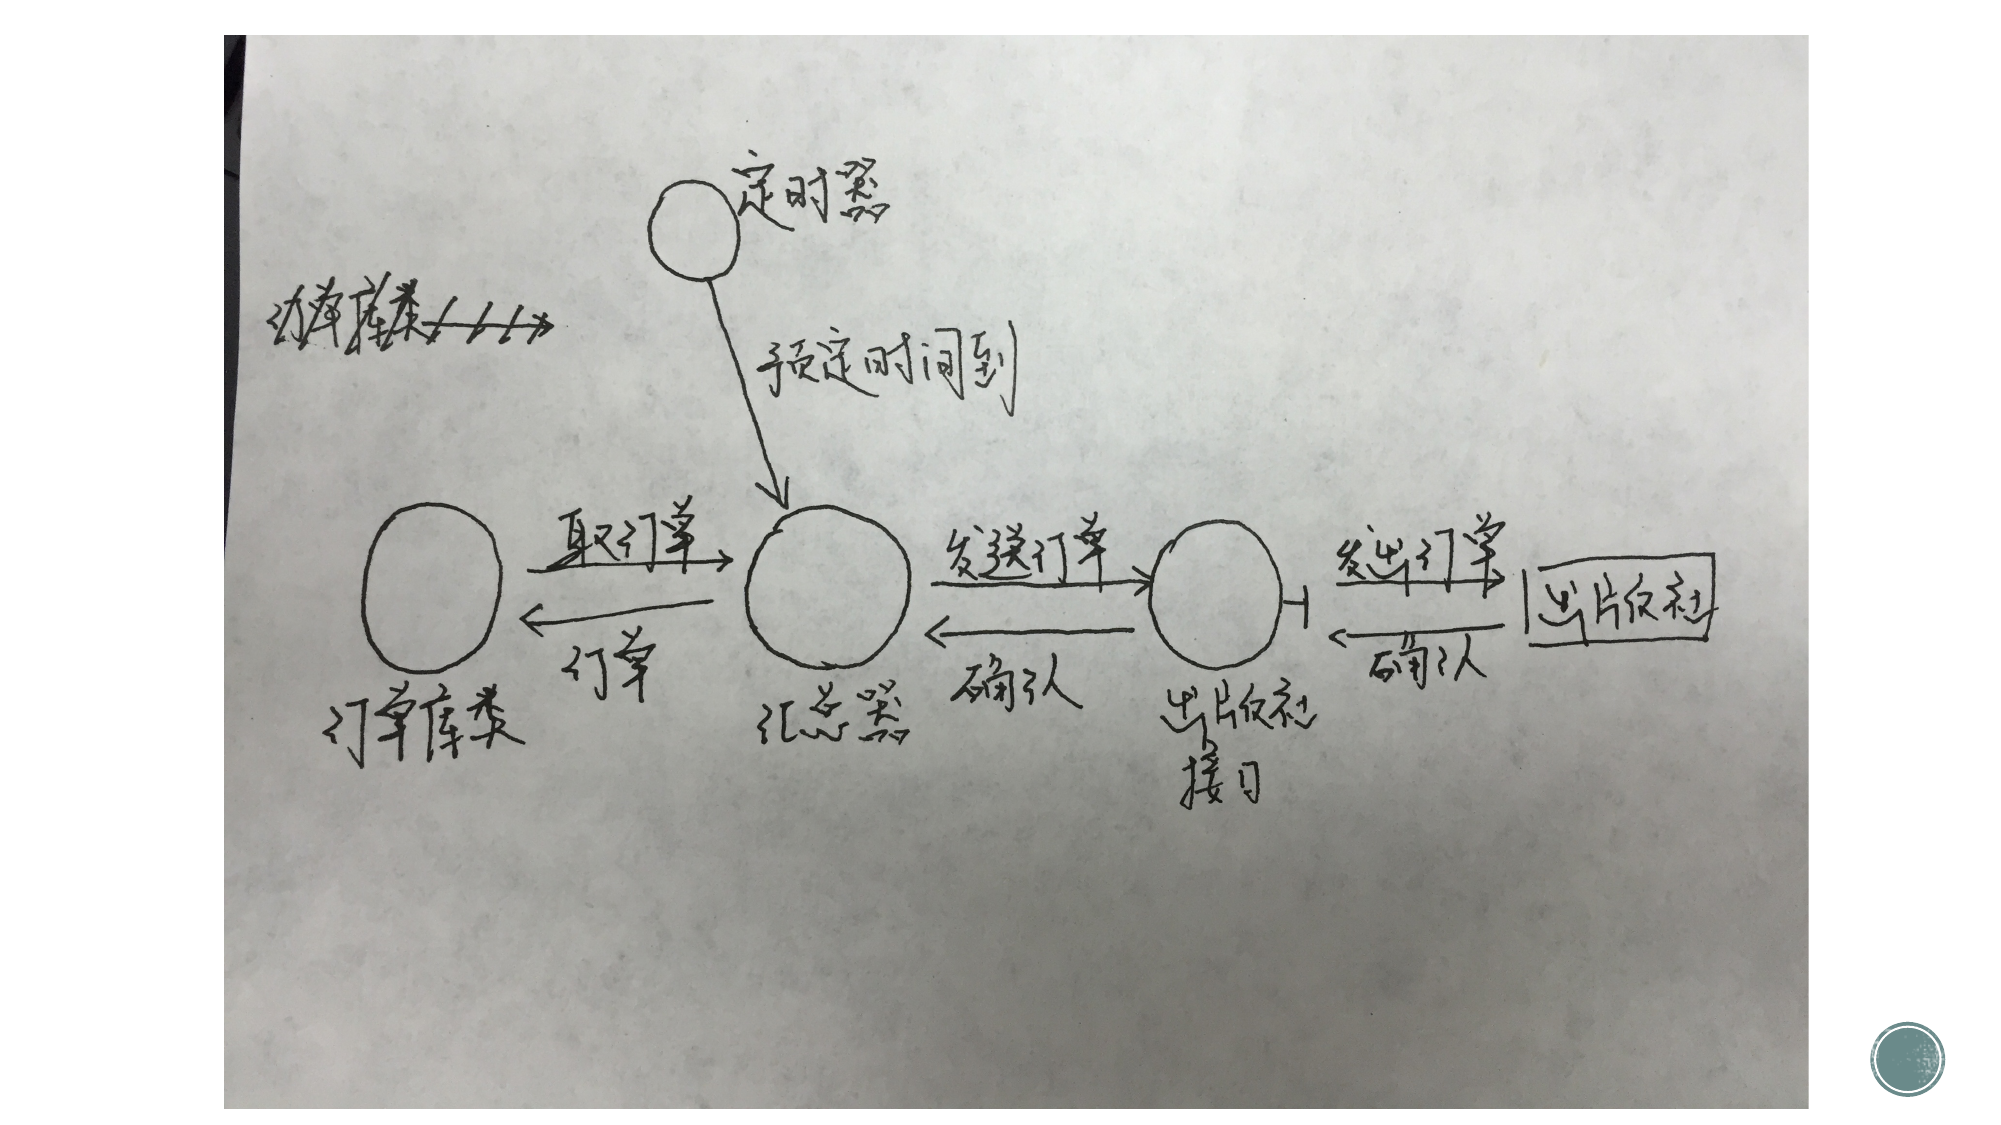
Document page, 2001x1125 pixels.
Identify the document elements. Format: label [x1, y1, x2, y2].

list [220, 39, 1806, 1103]
